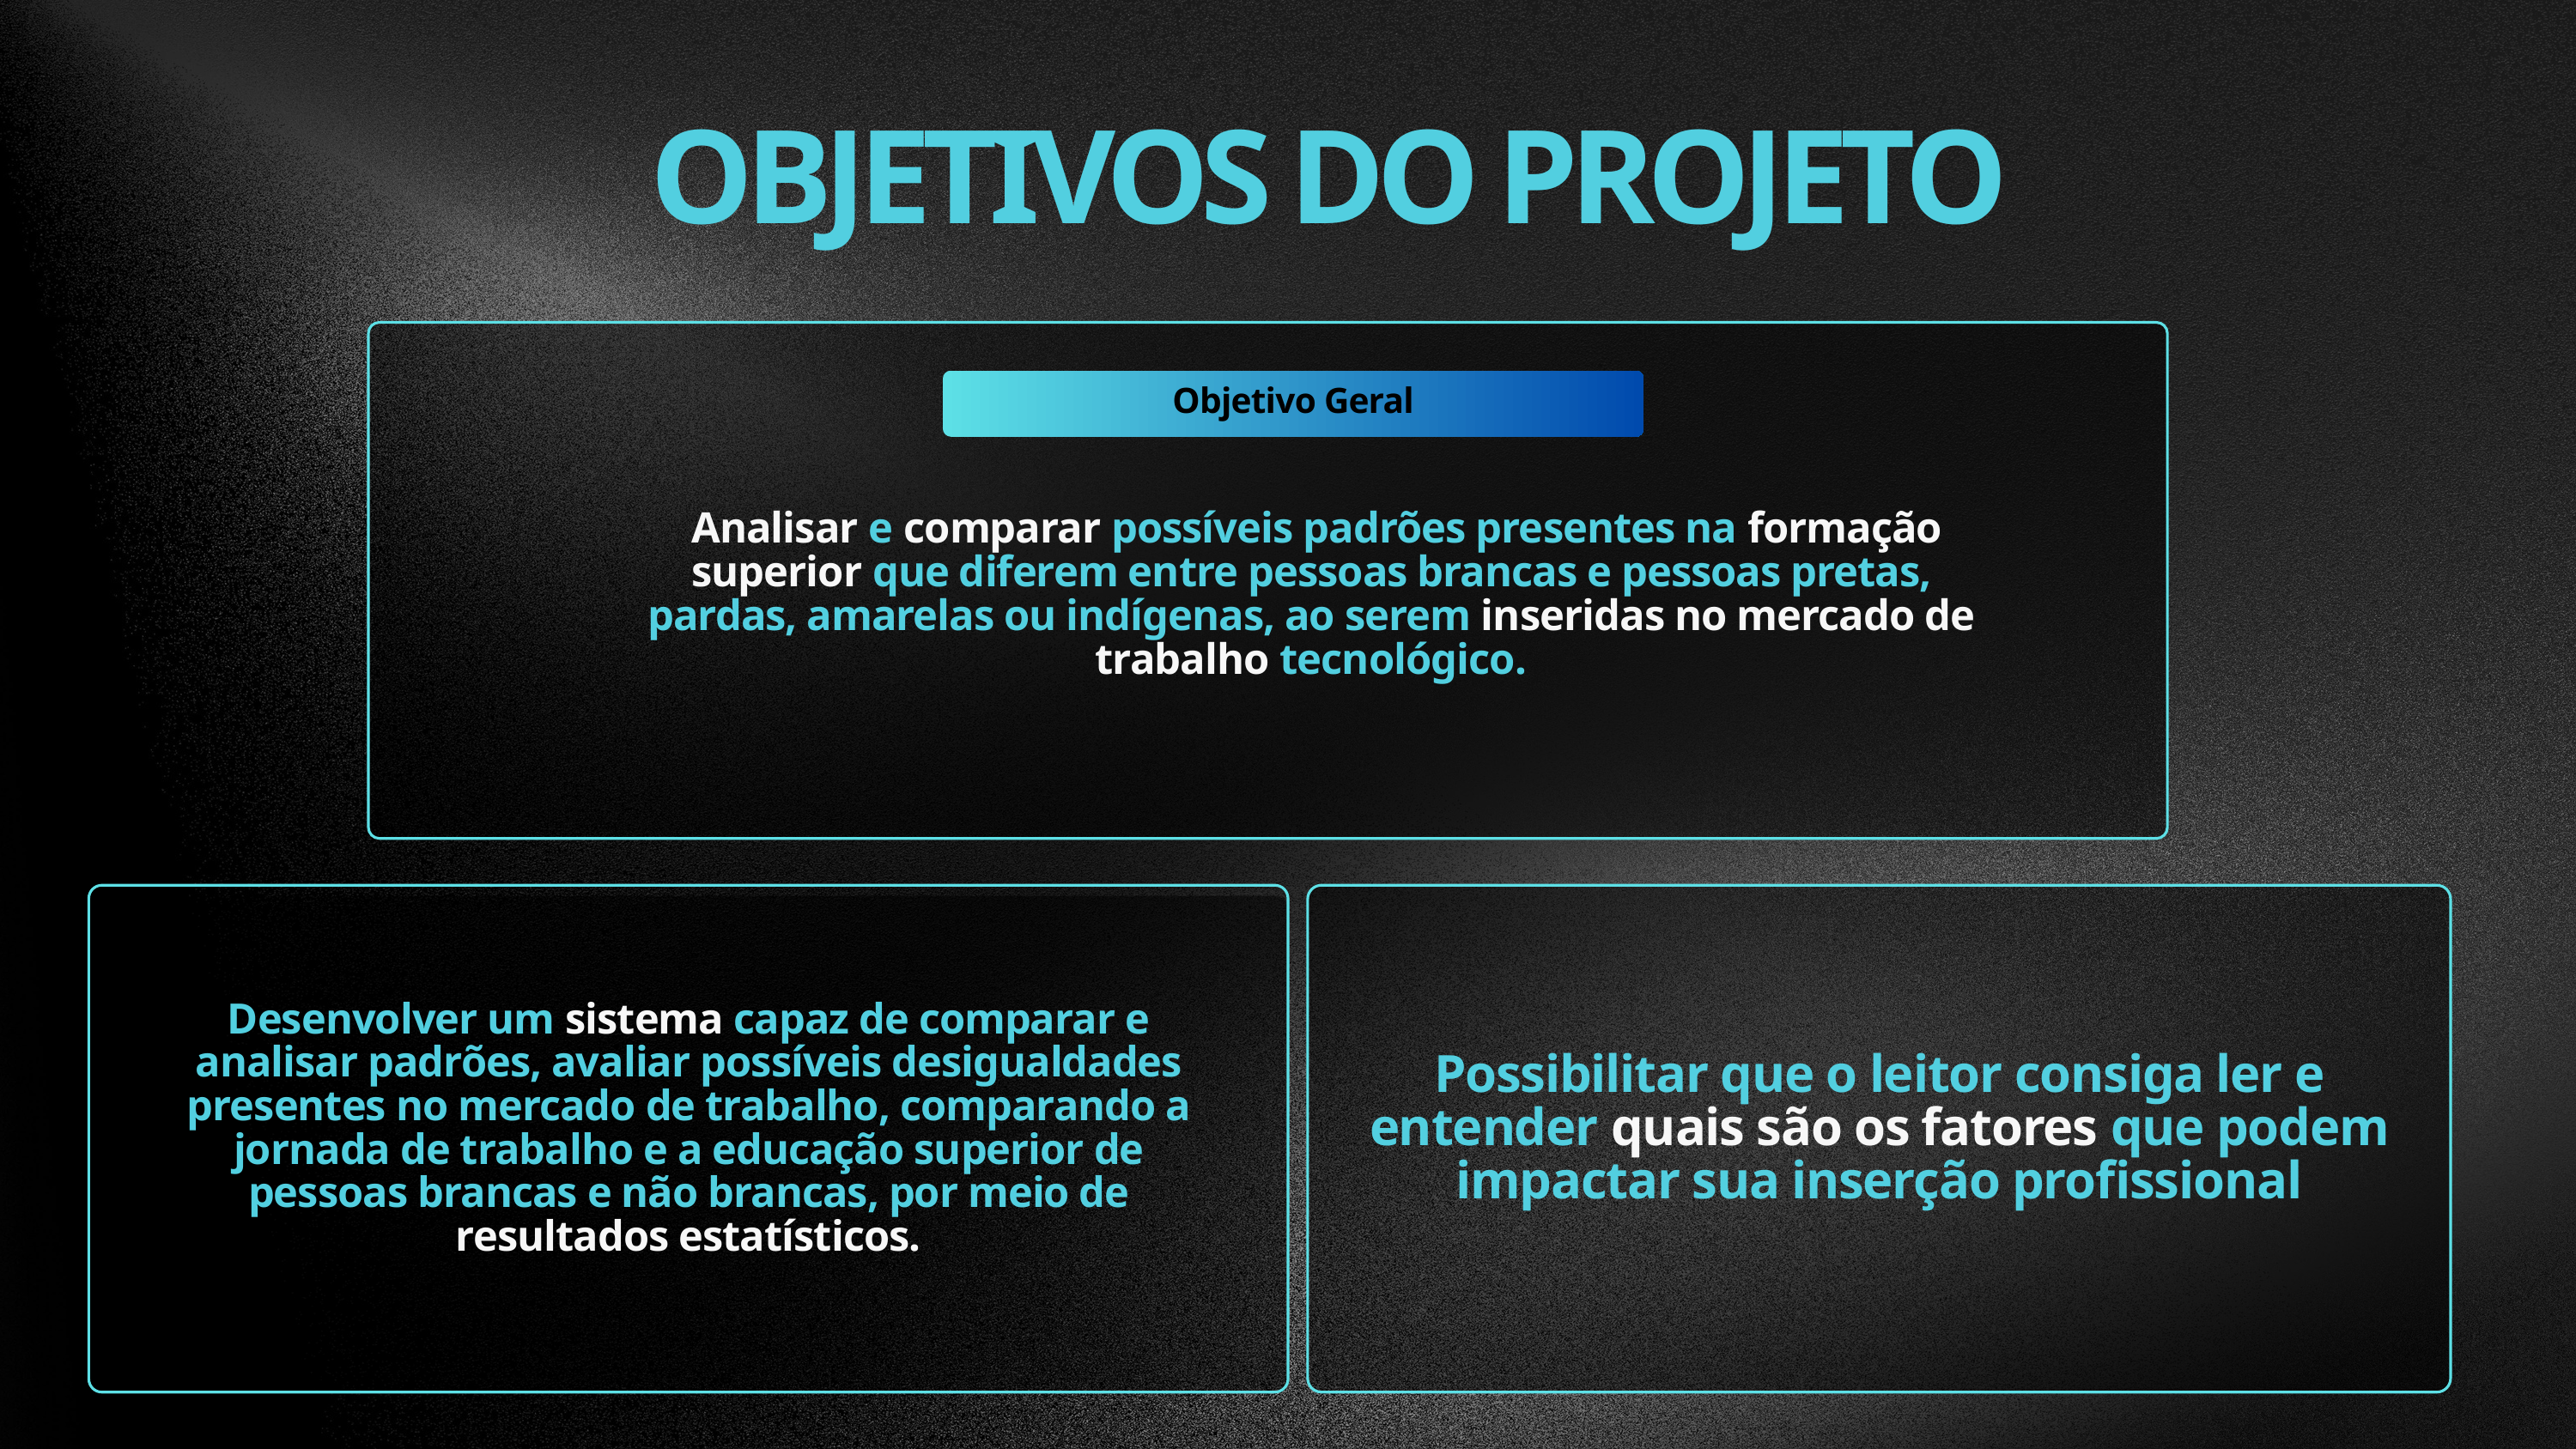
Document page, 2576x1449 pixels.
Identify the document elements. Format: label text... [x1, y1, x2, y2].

text_box OBJETIVOS DO PROJETO [0, 142, 2008, 250]
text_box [1307, 884, 2451, 1392]
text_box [88, 884, 1289, 1392]
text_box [942, 370, 1644, 438]
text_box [368, 322, 2168, 839]
text_box [0, 0, 2576, 1449]
